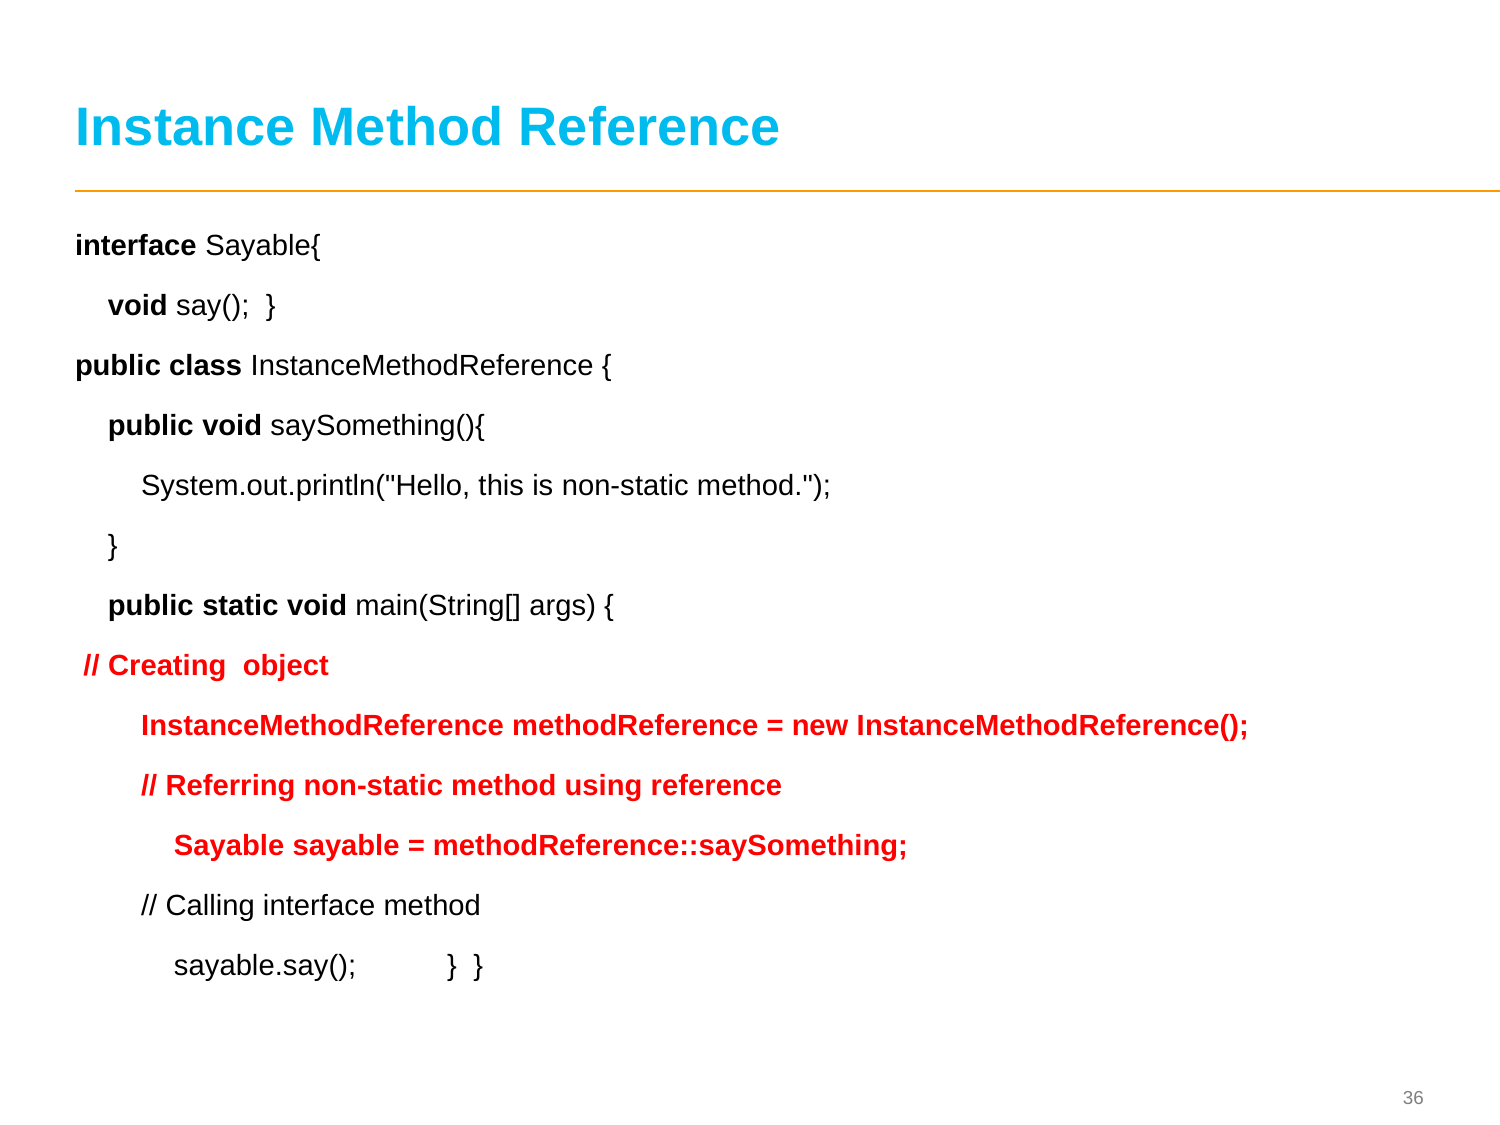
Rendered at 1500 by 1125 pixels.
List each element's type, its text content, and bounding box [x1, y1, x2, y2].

title Instance Method Reference [75, 27, 1422, 157]
list interface Sayable{ void say(); } public class InstanceMethodReference { public void saySomething(){ System.out.println("Hello, this is non-static method."); } public static void main(String[] args) { // Creating object InstanceMethodReference methodReference = new InstanceMethodReference(); // Referring non-static method using reference Sayable sayable = methodReference::saySomething; // Calling interface method sayable.say(); } } [75, 226, 1425, 1018]
